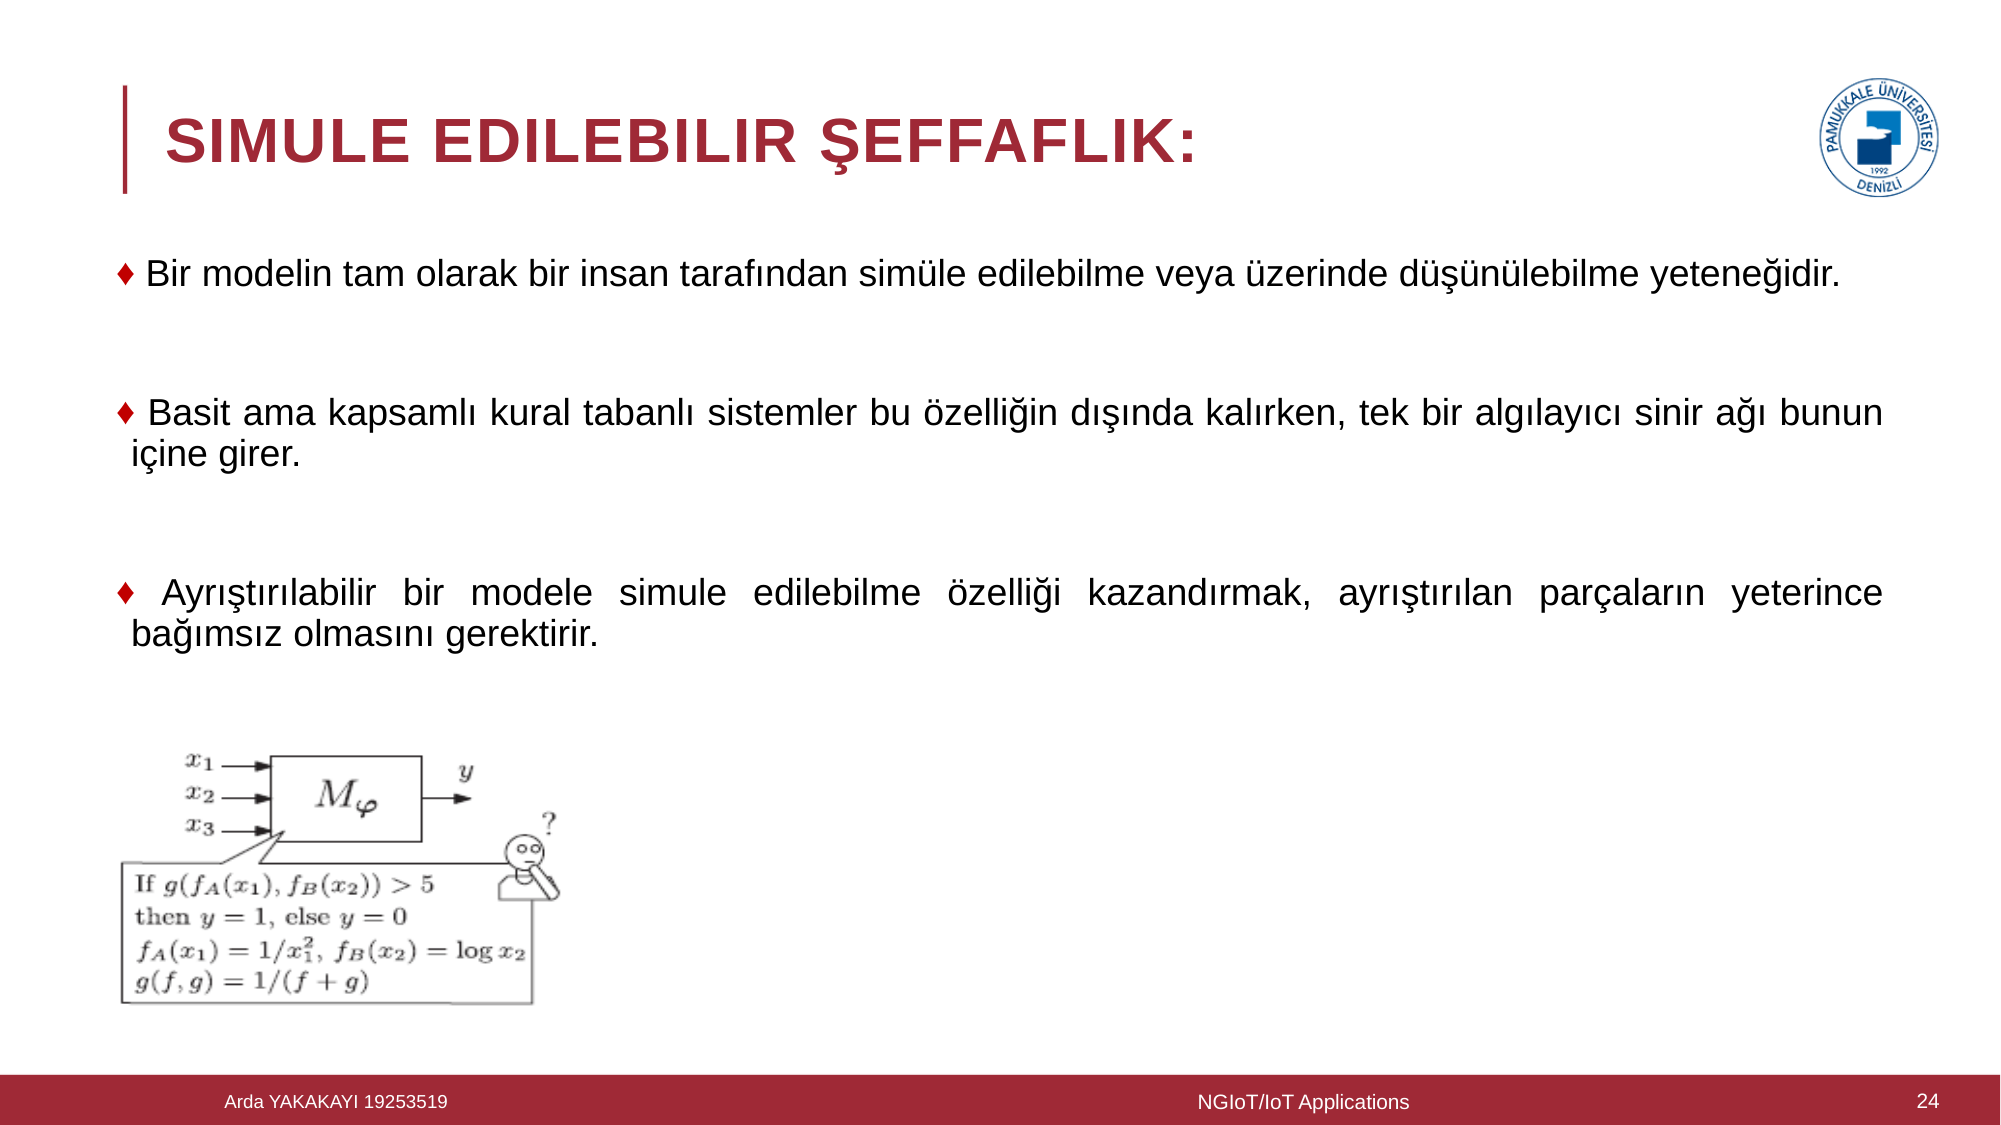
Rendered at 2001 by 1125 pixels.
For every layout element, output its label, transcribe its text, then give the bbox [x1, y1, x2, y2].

slide_number 24 [1850, 1077, 1955, 1123]
title Simule Edilebilir Şeffaflık: [150, 72, 1883, 216]
footer NGIoT/IoT Applications [847, 1076, 1761, 1125]
picture [0, 0, 2001, 1125]
list Bir modelin tam olarak bir insan tarafından simüle edilebilme veya üzerinde düşünülebilme yeteneğidir. Basit ama kapsamlı kural tabanlı sistemler bu özelliğin dışında kalırken, tek bir algılayıcı sinir ağı bunun içine girer. Ayrıştırılabilir bir modele simule edilebilme özelliği kazandırmak, ayrıştırılan parçaların yeterince bağımsız olmasını gerektirir. [108, 246, 1892, 672]
